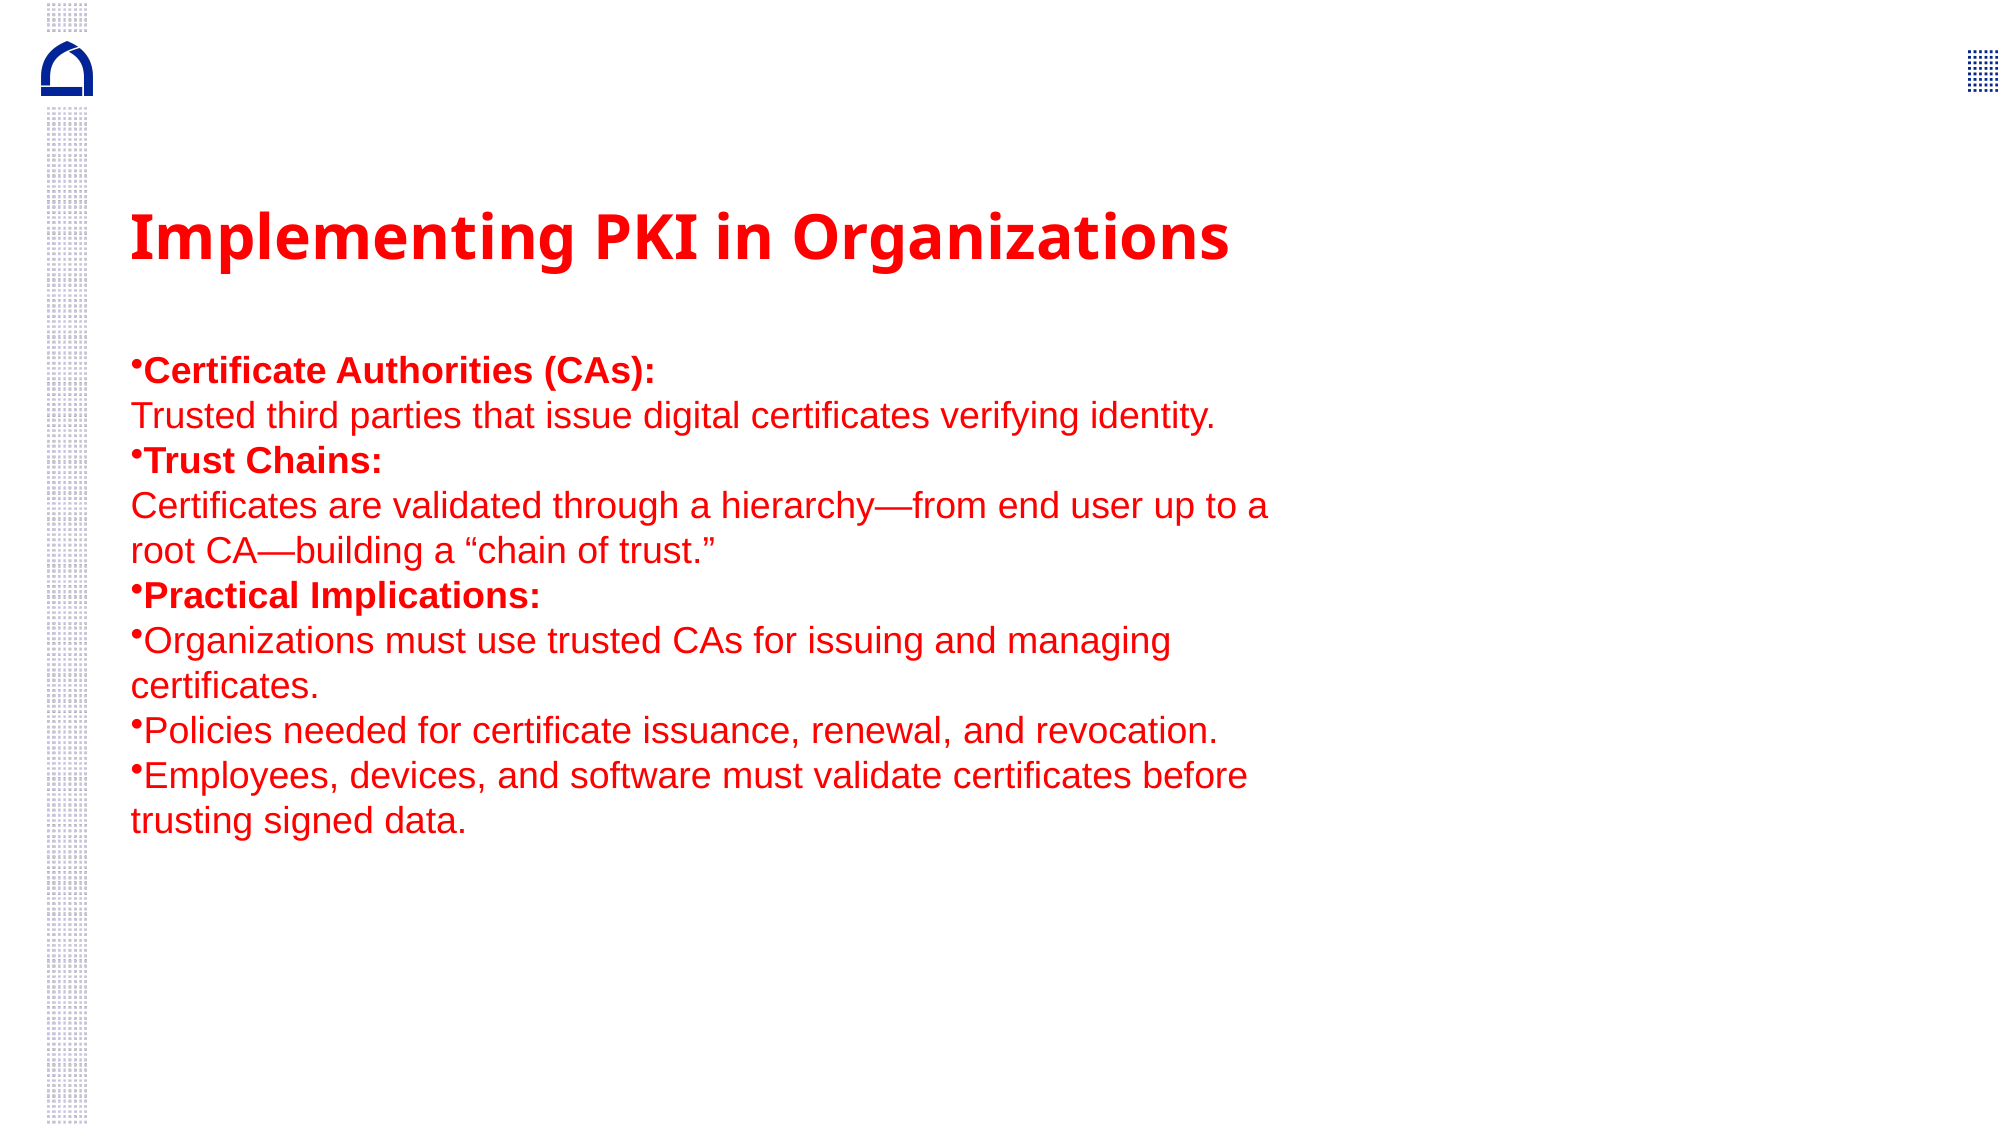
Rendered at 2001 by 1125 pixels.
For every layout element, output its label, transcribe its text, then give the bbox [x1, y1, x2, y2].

list Certificate Authorities (CAs): Trusted third parties that issue digital certificates verifying identity. Trust Chains: Certificates are validated through a hierarchy—from end user up to a root CA—building a “chain of trust.” Practical Implications: Organizations must use trusted CAs for issuing and managing certificates. Policies needed for certificate issuance, renewal, and revocation. Employees, devices, and software must validate certificates before trusting signed data. [115, 289, 1318, 943]
title Implementing PKI in Organizations [115, 198, 1618, 290]
picture [41, 0, 93, 1125]
picture [1968, 50, 1998, 92]
